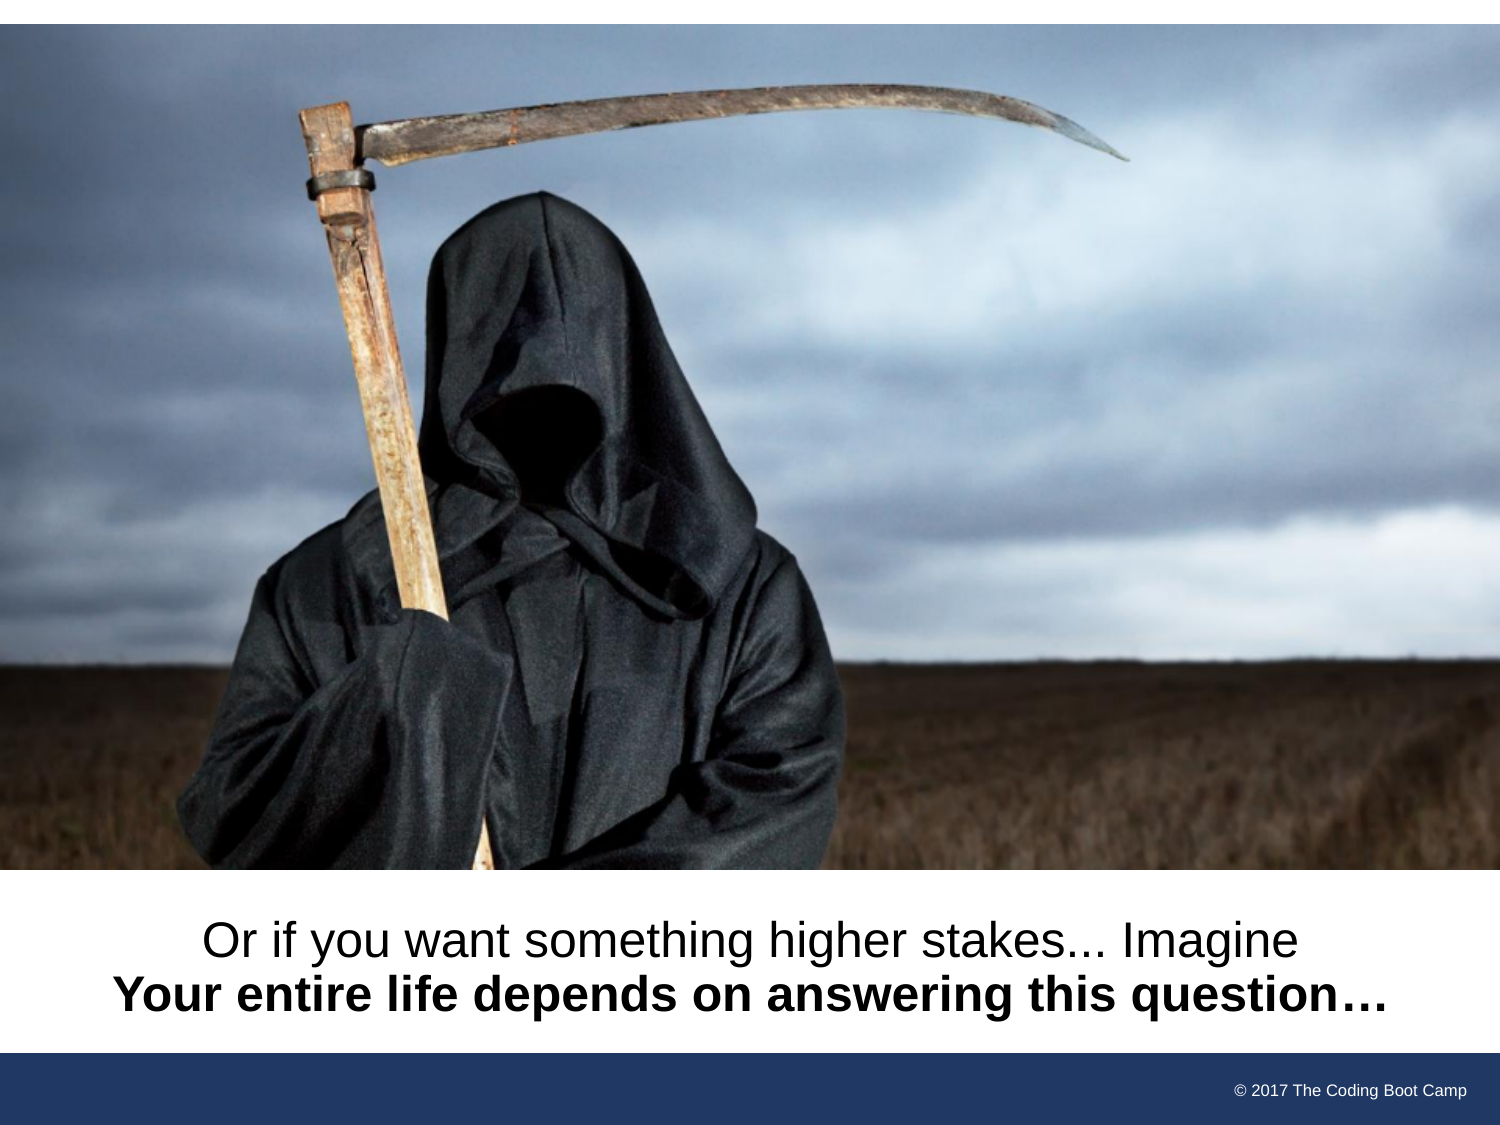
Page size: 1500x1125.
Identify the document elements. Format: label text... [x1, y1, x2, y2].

title Or if you want something higher stakes... Imagine Your entire life depends on answering this question… [25, 870, 1476, 1100]
picture [0, 24, 1500, 870]
